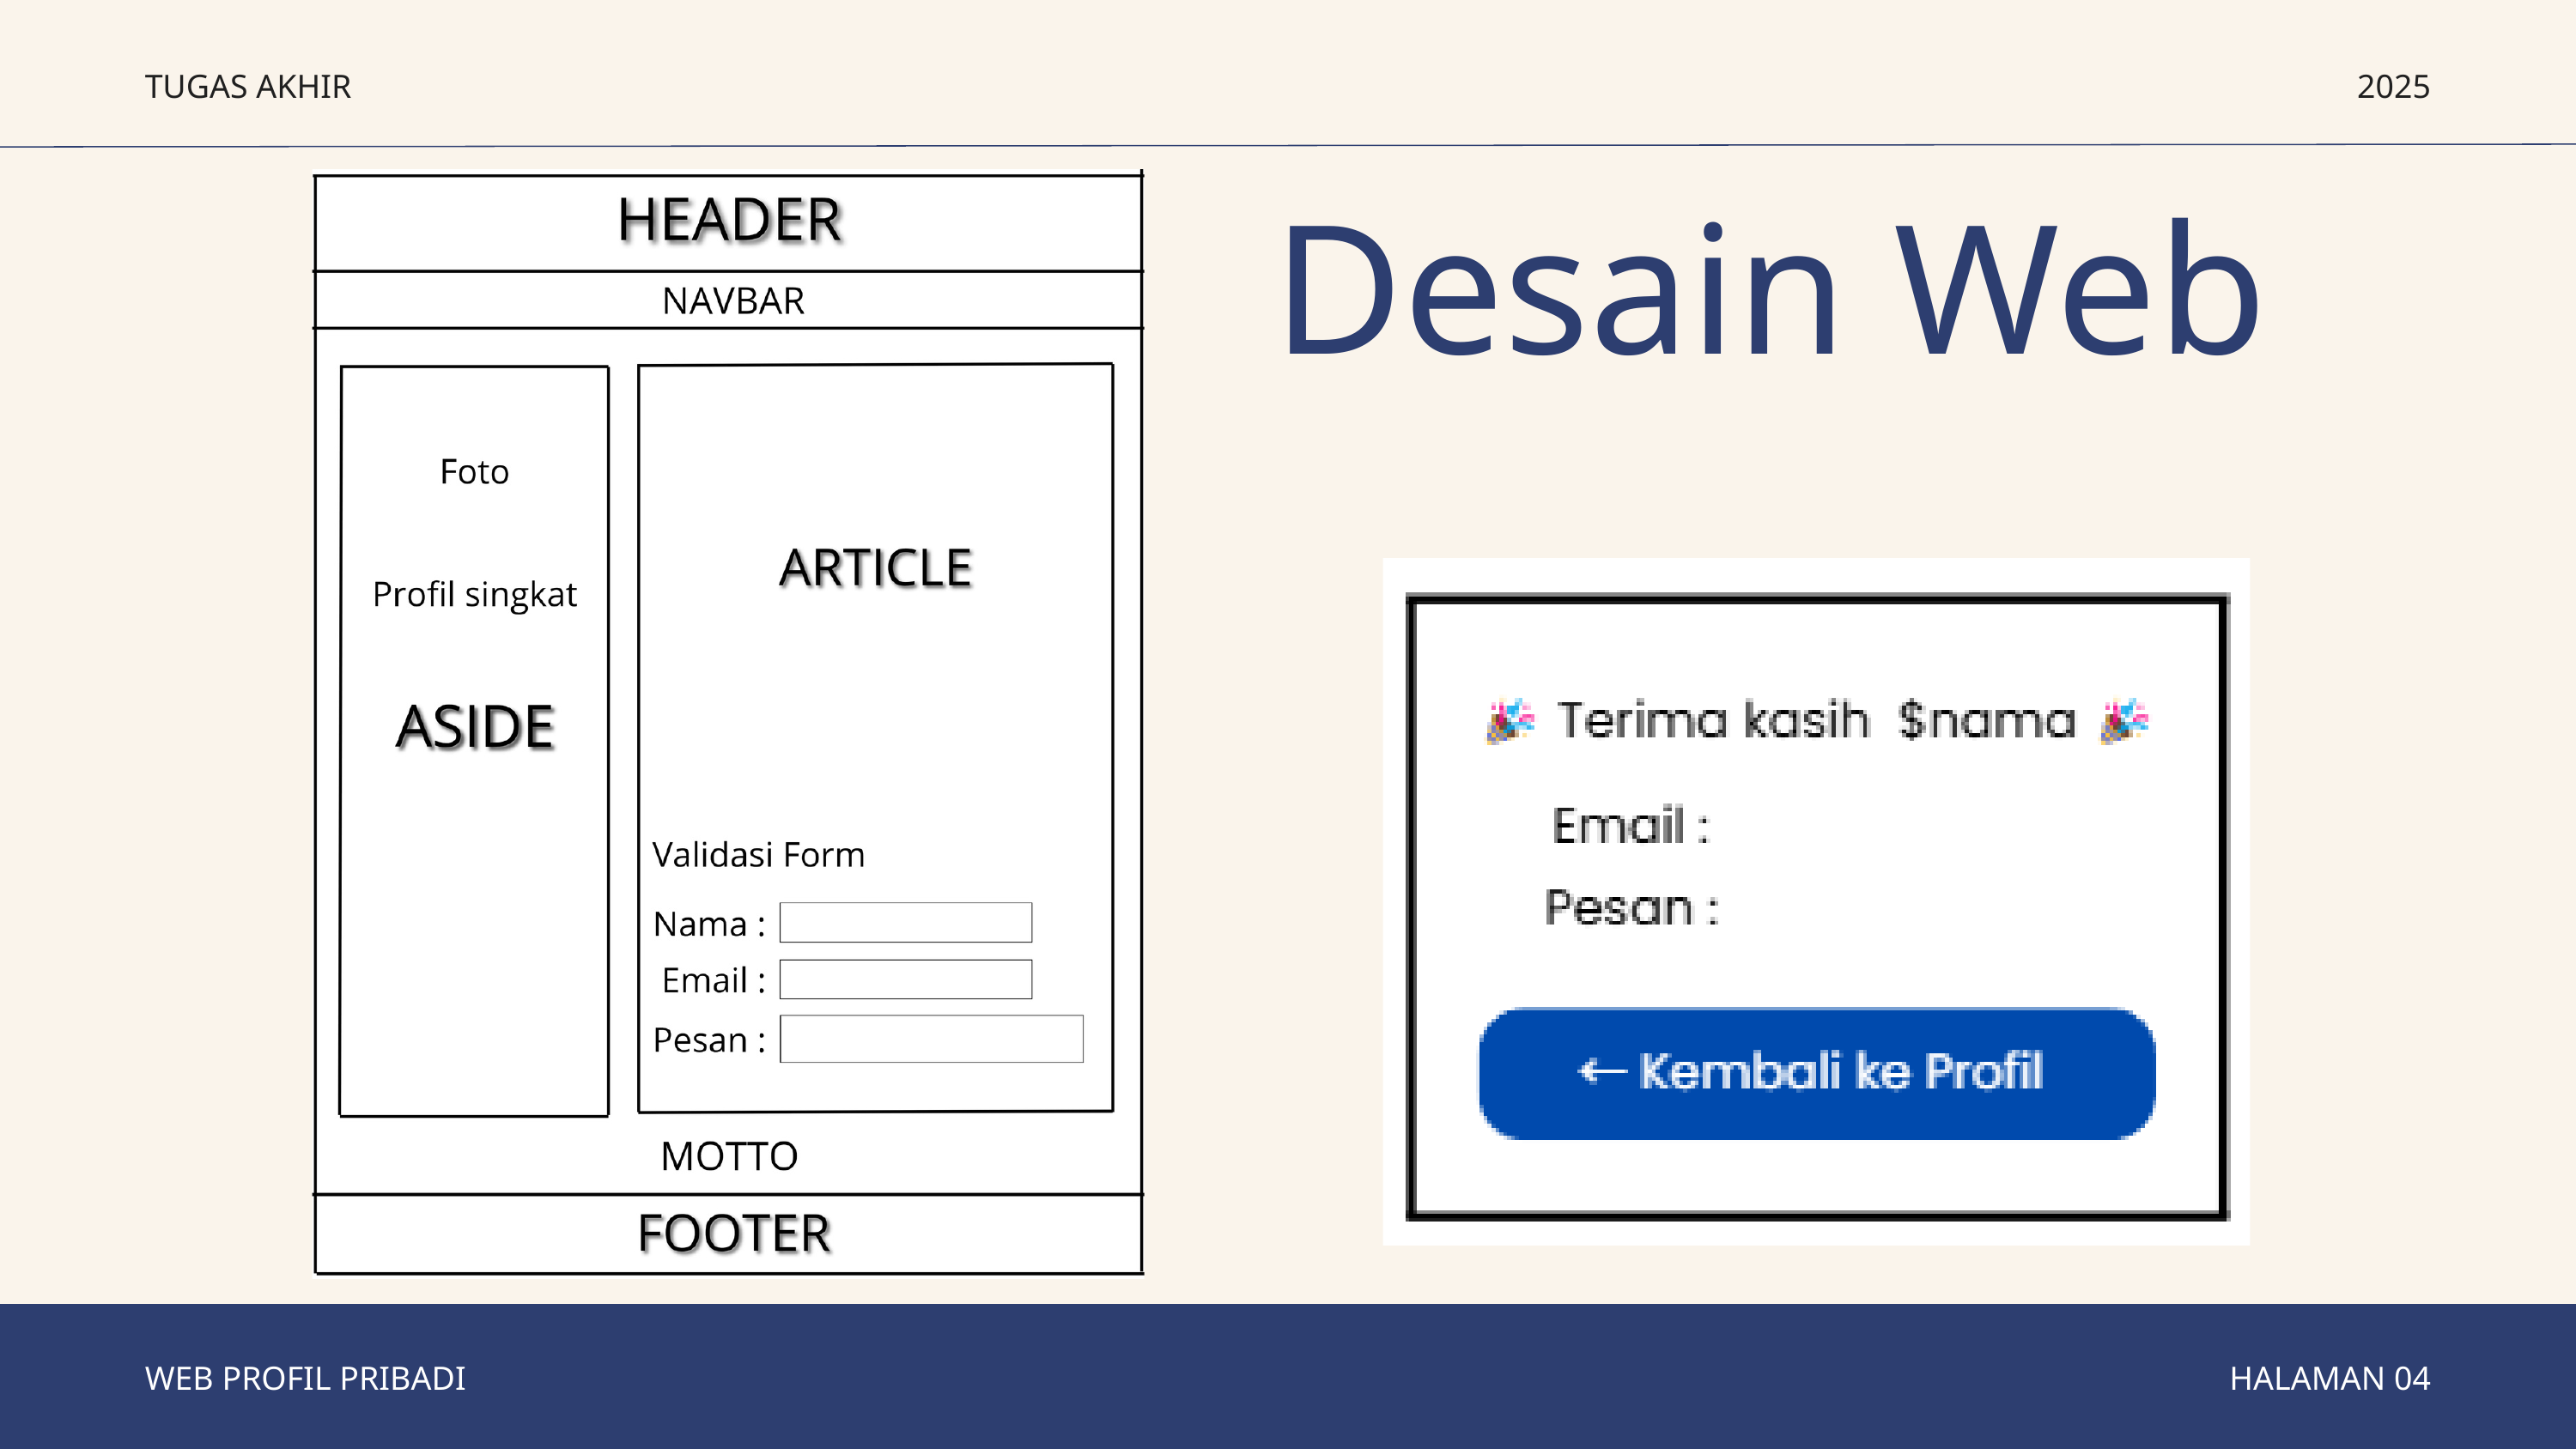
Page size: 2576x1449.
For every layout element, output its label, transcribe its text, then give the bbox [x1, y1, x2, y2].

text_box TUGAS AKHIR [144, 59, 805, 106]
text_box [312, 169, 1145, 1279]
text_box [0, 1303, 2576, 1449]
text_box Desain Web [1019, 174, 2268, 390]
text_box 2025 [1770, 59, 2432, 106]
text_box [1382, 558, 2251, 1246]
